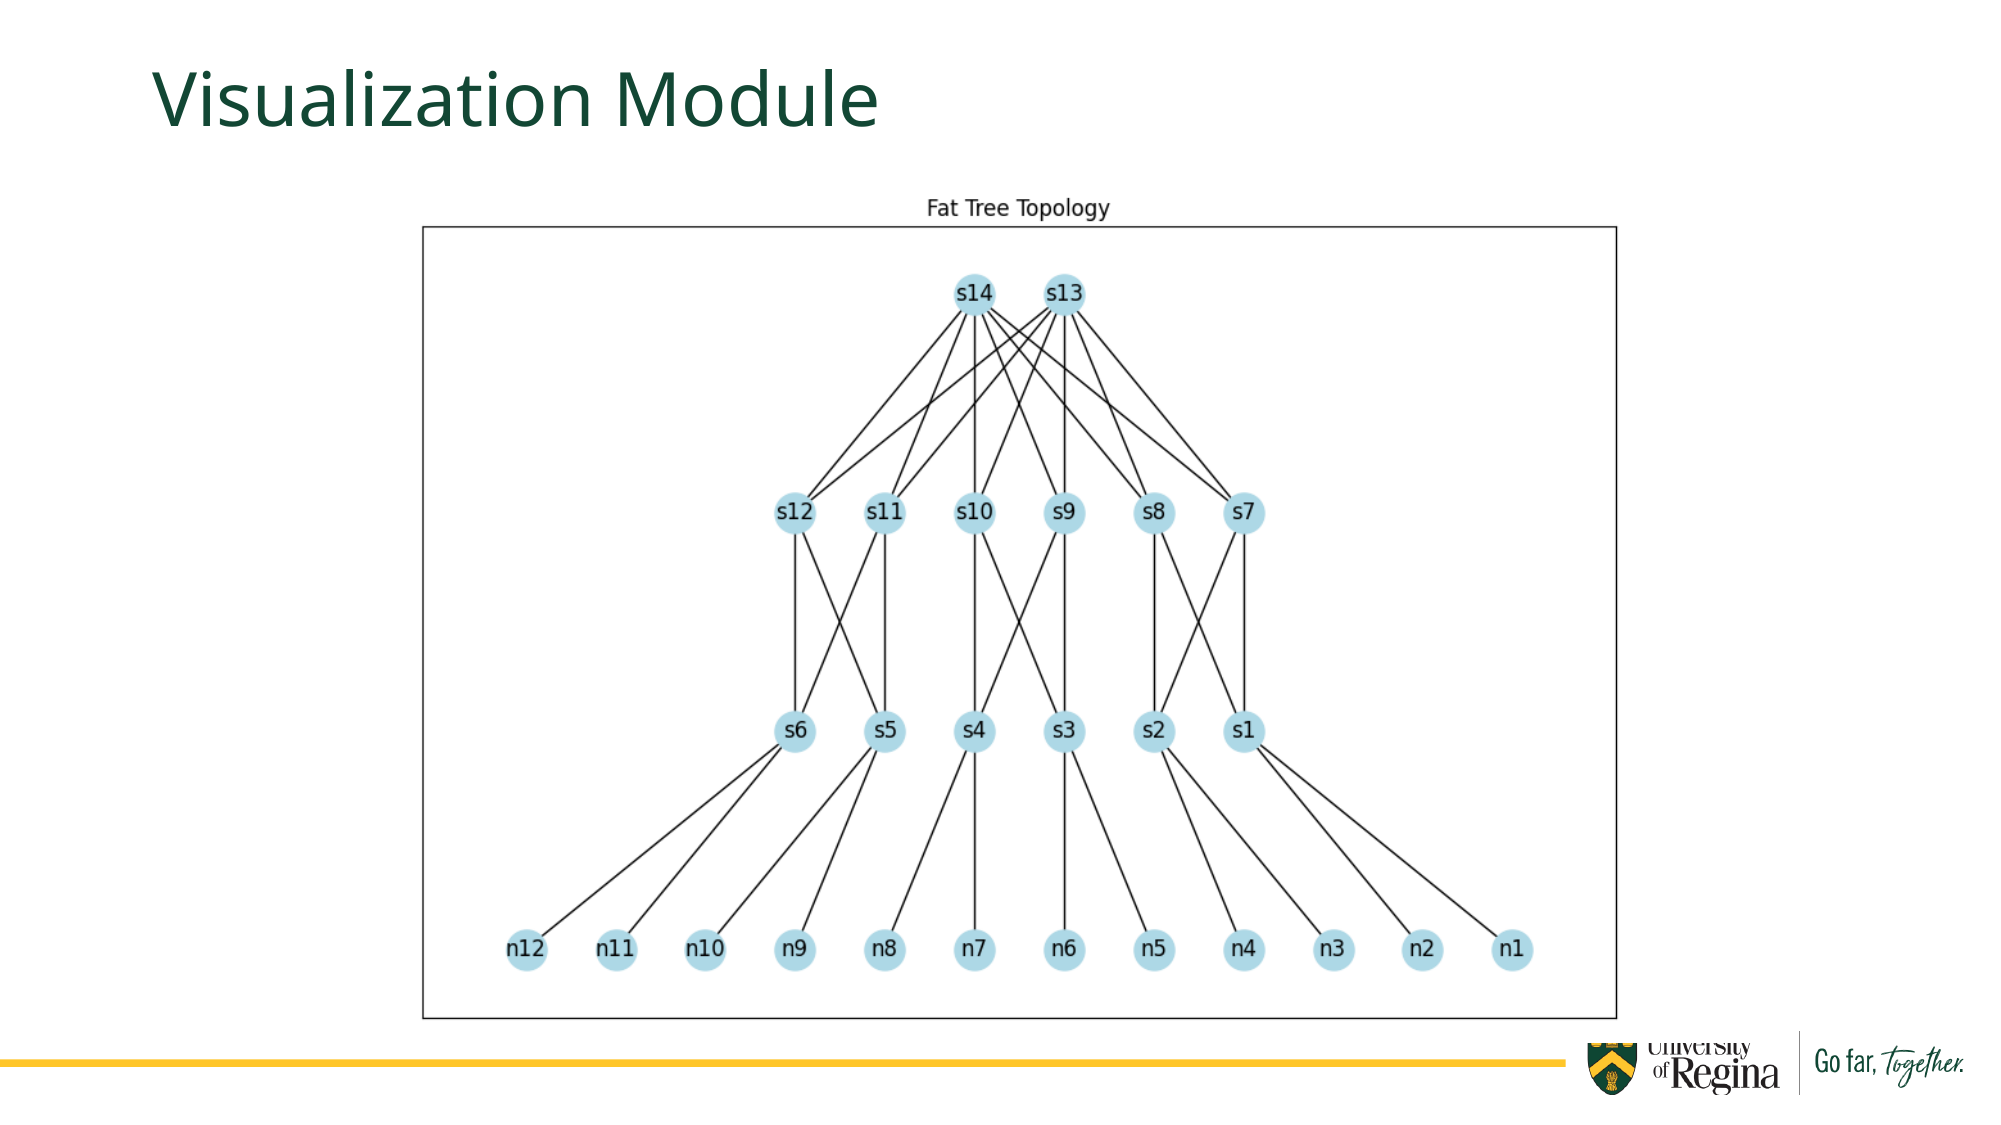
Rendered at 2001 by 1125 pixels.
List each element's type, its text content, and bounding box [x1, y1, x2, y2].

picture [230, 176, 1770, 1043]
list Visualization Module [137, 54, 1919, 177]
